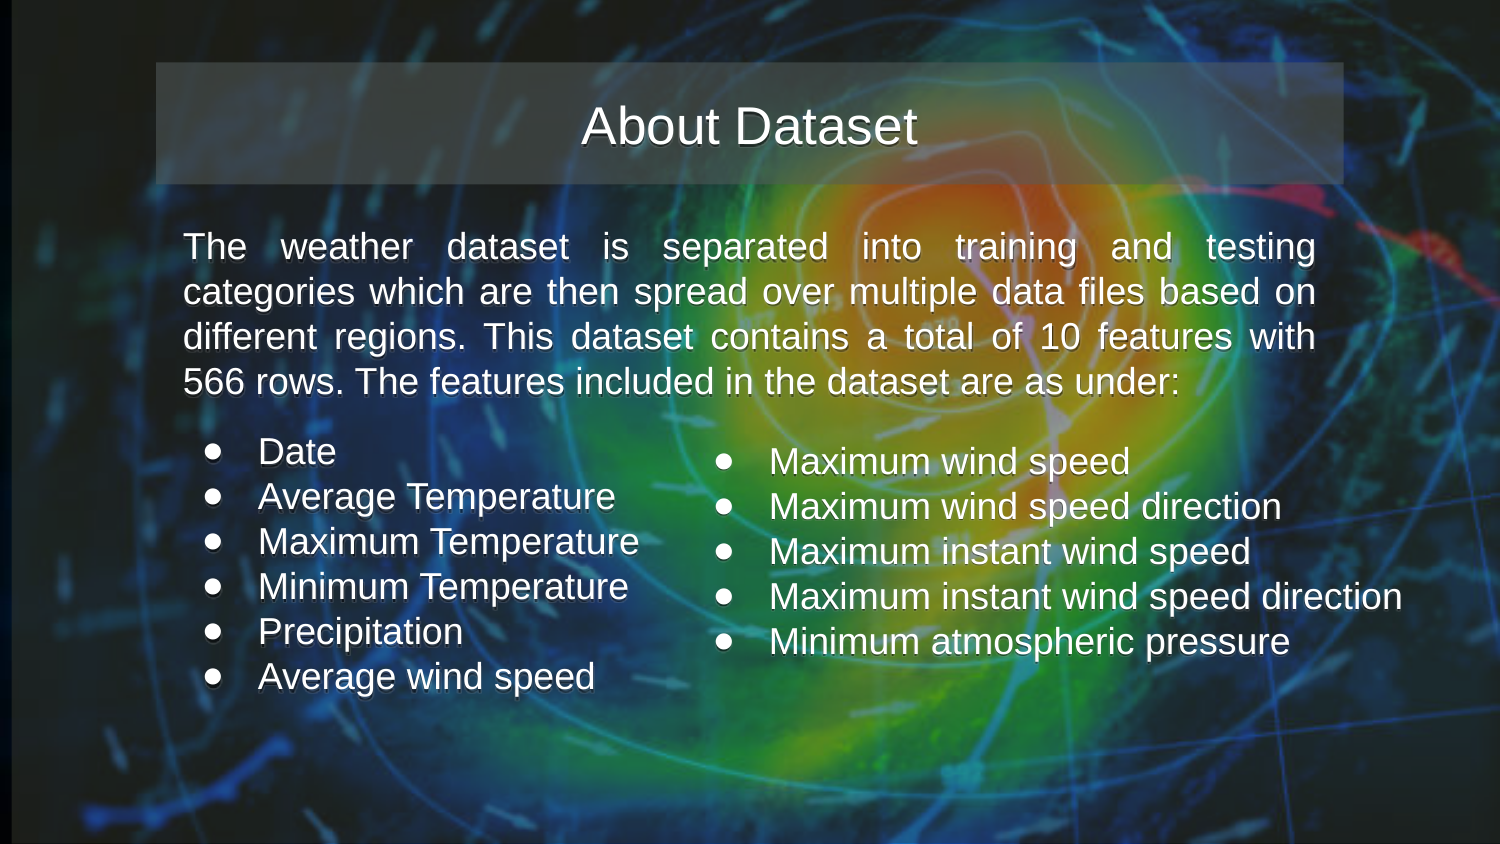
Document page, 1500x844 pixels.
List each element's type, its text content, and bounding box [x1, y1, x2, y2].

picture [0, 0, 11, 844]
text_box Maximum wind speed Maximum wind speed direction Maximum instant wind speed Maximum instant wind speed direction Minimum atmospheric pressure [678, 421, 1440, 677]
text_box [156, 62, 1344, 185]
text_box [11, 0, 1500, 844]
title About Dataset [507, 76, 993, 171]
list The weather dataset is separated into training and testing categories which are then spread over multiple data files based on different regions. This dataset contains a total of 10 features with 566 rows. The features included in the dataset are as under: Date Average Temperature Maximum Temperature Minimum Temperature Precipitation Average wind speed [168, 207, 1332, 803]
